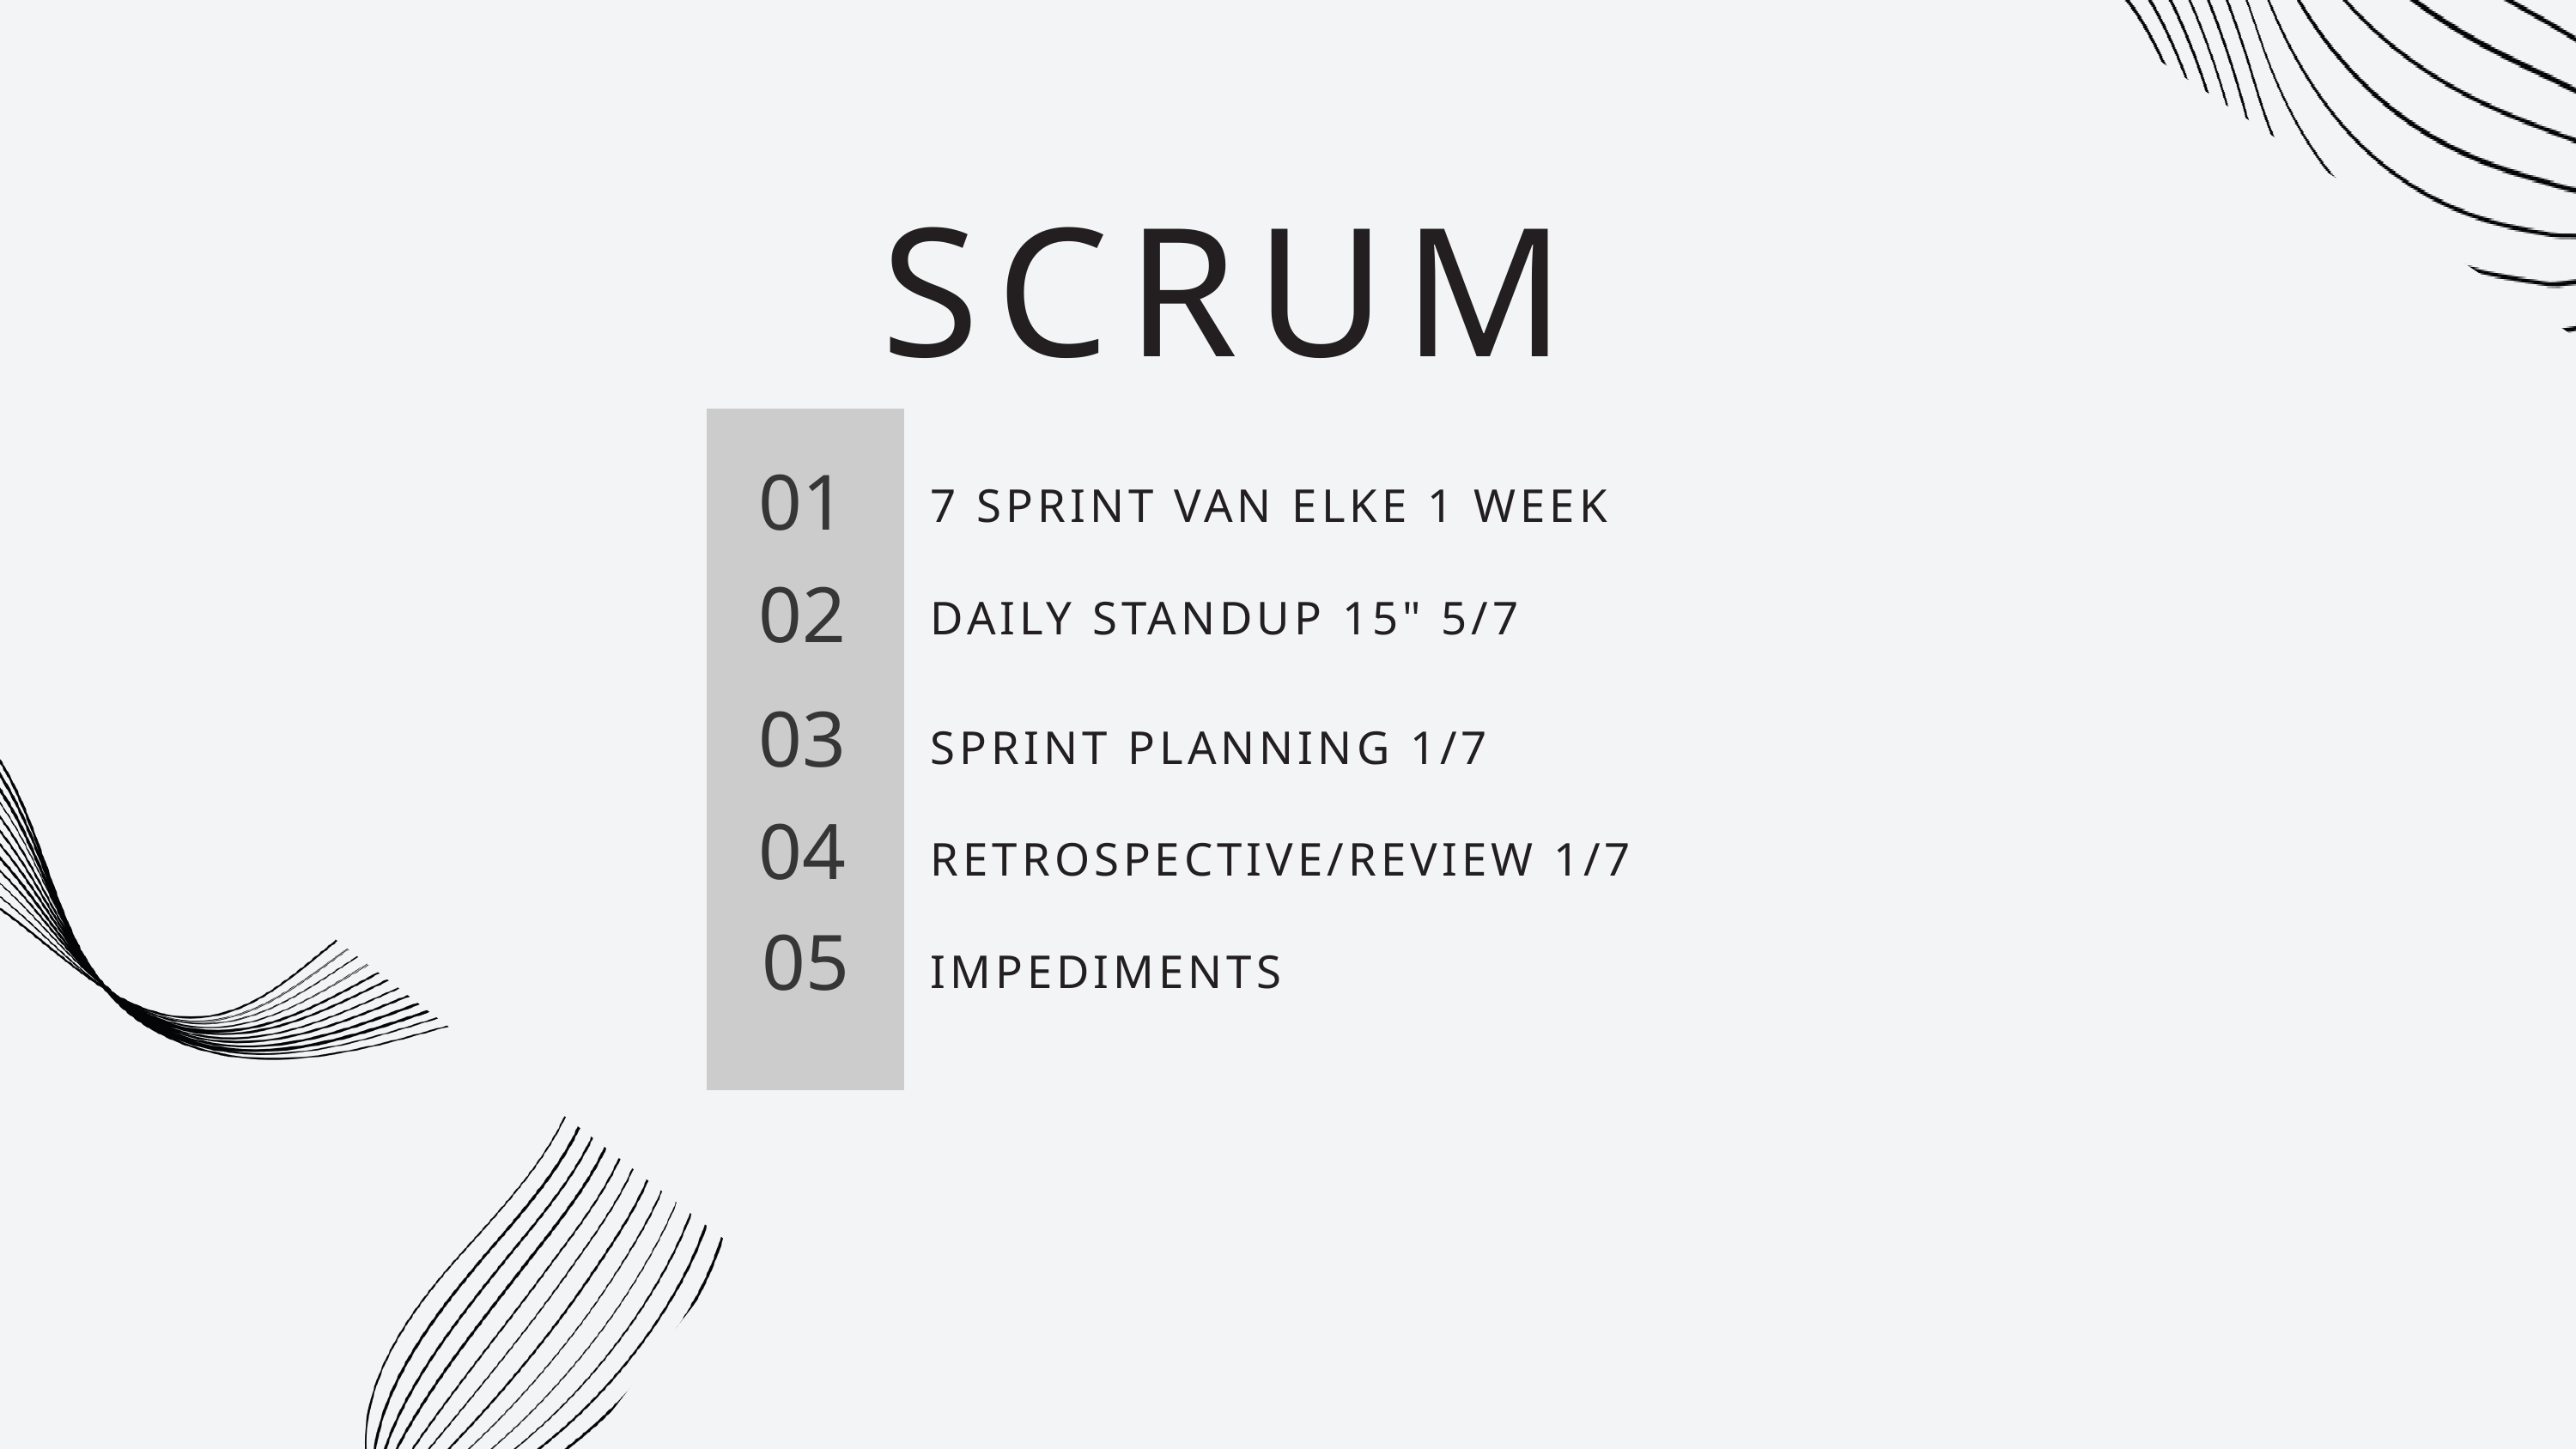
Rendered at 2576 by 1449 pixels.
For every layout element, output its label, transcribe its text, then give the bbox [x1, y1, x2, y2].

text_box [0, 680, 738, 1449]
text_box 7 SPRINT VAN ELKE 1 WEEK [930, 469, 1747, 532]
text_box IMPEDIMENTS [930, 935, 1787, 998]
text_box SCRUM [702, 146, 1747, 393]
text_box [707, 408, 905, 1090]
text_box SPRINT PLANNING 1/7 [930, 711, 1747, 773]
text_box [2068, 0, 2576, 338]
text_box DAILY STANDUP 15" 5/7 [930, 581, 1787, 644]
text_box RETROSPECTIVE/REVIEW 1/7 [930, 822, 1787, 885]
